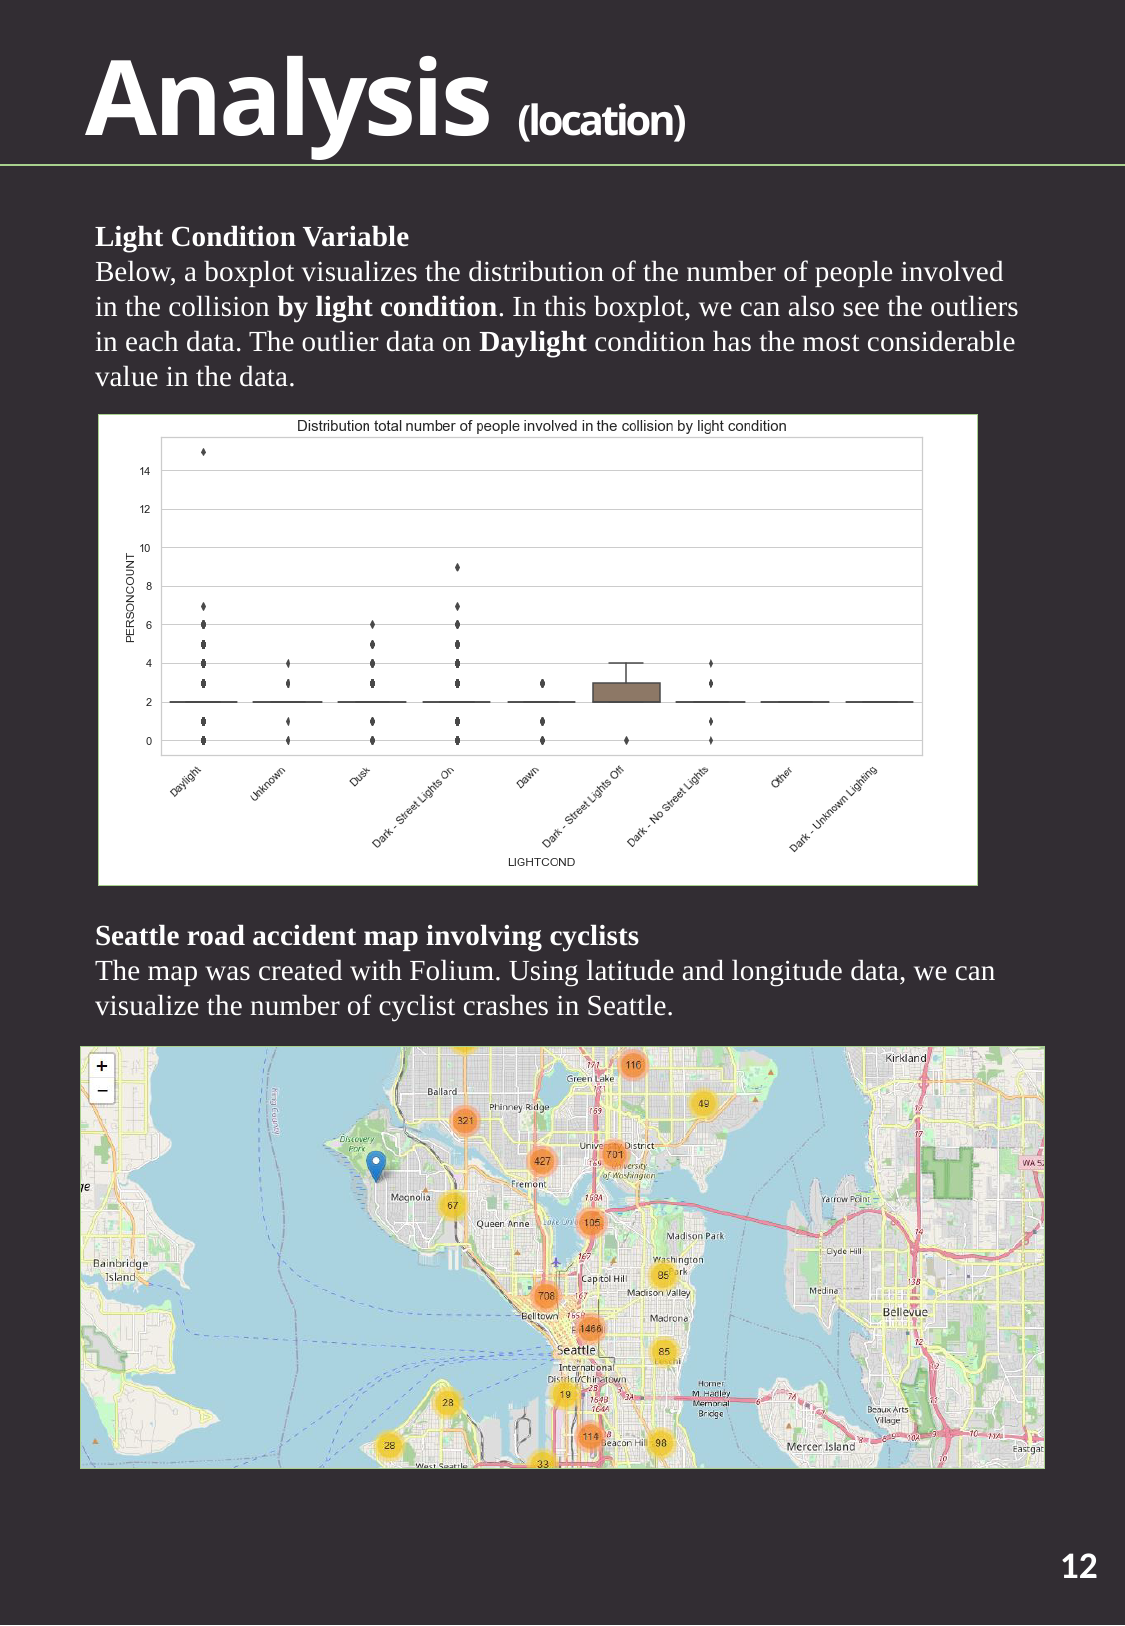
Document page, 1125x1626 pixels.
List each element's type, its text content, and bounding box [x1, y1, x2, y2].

text_box 12 [1045, 1533, 1113, 1594]
text_box Analysis (location) [70, 23, 1036, 164]
text_box Light Condition Variable Below, a boxplot visualizes the distribution of the number of people involved in the collision by light condition. In this boxplot, we can also see the outliers in each data. The outlier data on Daylight condition has the most considerable value in the data. Seattle road accident map involving cyclists The map was created with Folium. Using latitude and longitude data, we can visualize the number of cyclist crashes in Seattle. [80, 210, 1045, 1045]
picture [98, 414, 978, 886]
picture [80, 1045, 1045, 1469]
